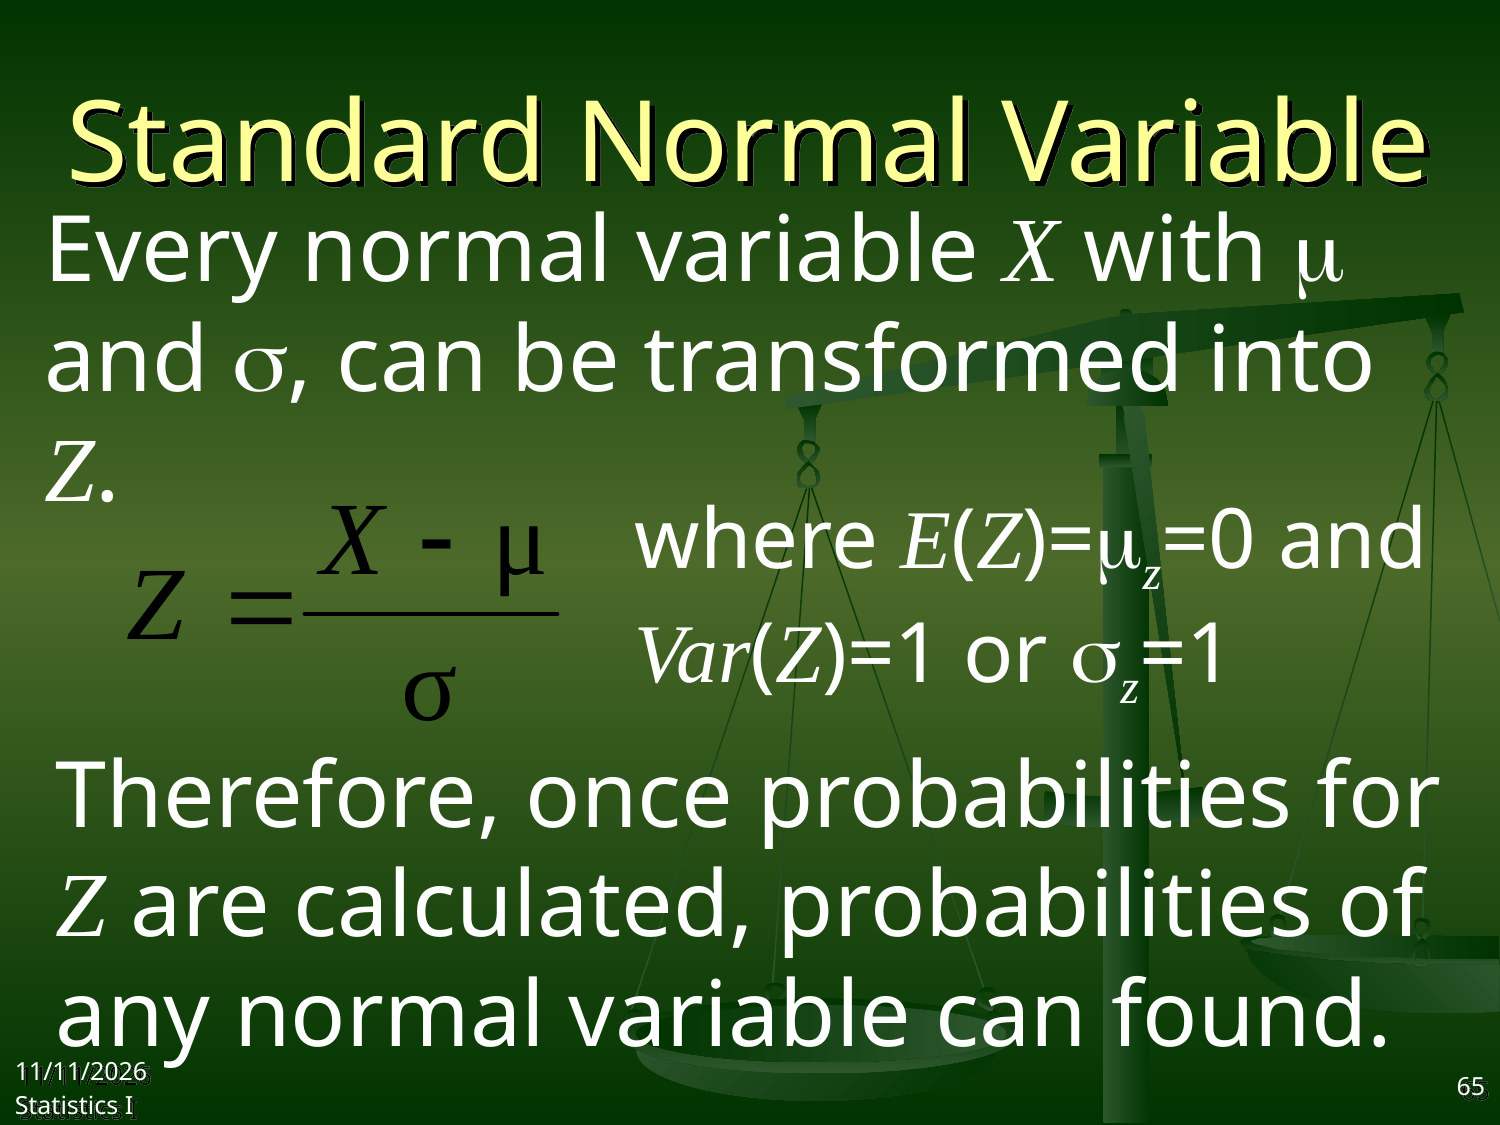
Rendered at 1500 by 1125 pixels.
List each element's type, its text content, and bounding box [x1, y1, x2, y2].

slide_number 65 [1149, 1049, 1500, 1125]
text_box Therefore, once probabilities for Z are calculated, probabilities of any normal variable can found. [41, 727, 1475, 1073]
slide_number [0, 1049, 351, 1125]
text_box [108, 474, 579, 744]
text_box Every normal variable X with m and s, can be transformed into Z. [29, 182, 1483, 528]
text_box where E(Z)=mz=0 and Var(Z)=1 or sz=1 [620, 528, 1471, 721]
title Standard Normal Variable [37, 42, 1460, 231]
